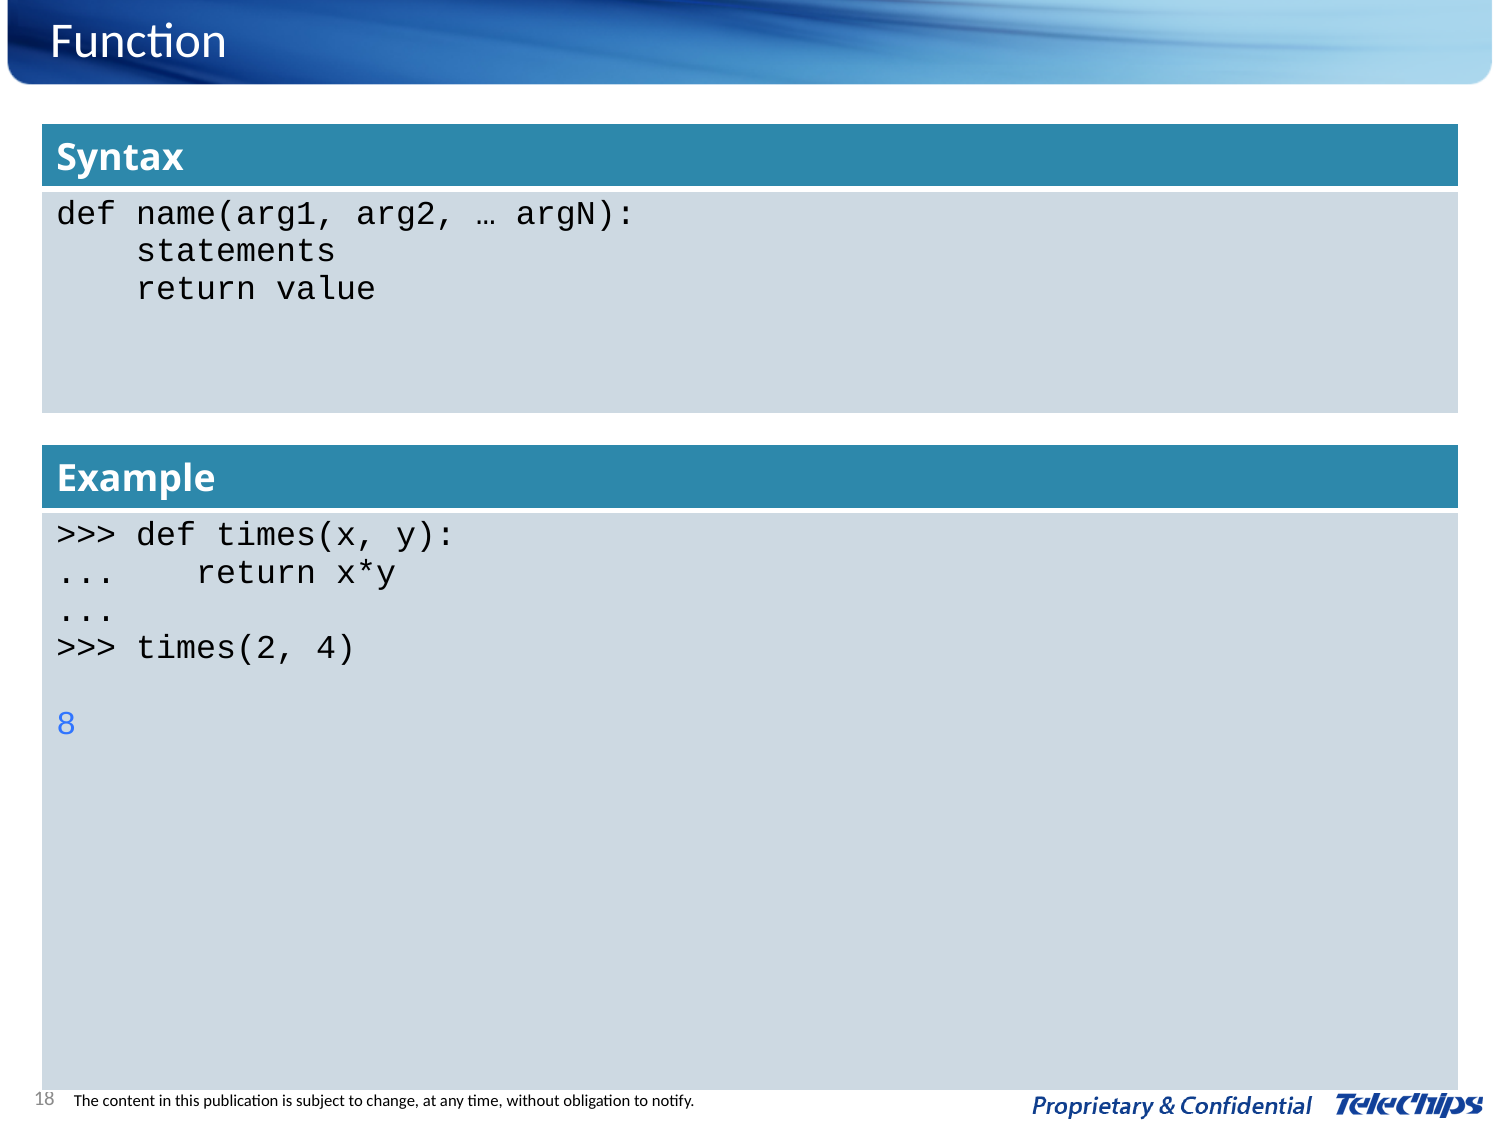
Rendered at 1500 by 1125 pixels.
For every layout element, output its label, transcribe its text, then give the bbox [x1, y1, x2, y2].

picture [0, 0, 1500, 91]
picture [1336, 1093, 1483, 1118]
table_cell >>> def times(x, y): ... return x*y ... >>> times(2, 4) 8 [42, 513, 1458, 1090]
table_header Syntax [42, 124, 1458, 186]
slide_number 18 [0, 1070, 89, 1125]
title Function [34, 1, 1471, 75]
picture [1030, 1092, 1329, 1123]
table_header Example [42, 445, 1458, 508]
table_cell def name(arg1, arg2, … argN): statements return value [42, 192, 1458, 413]
